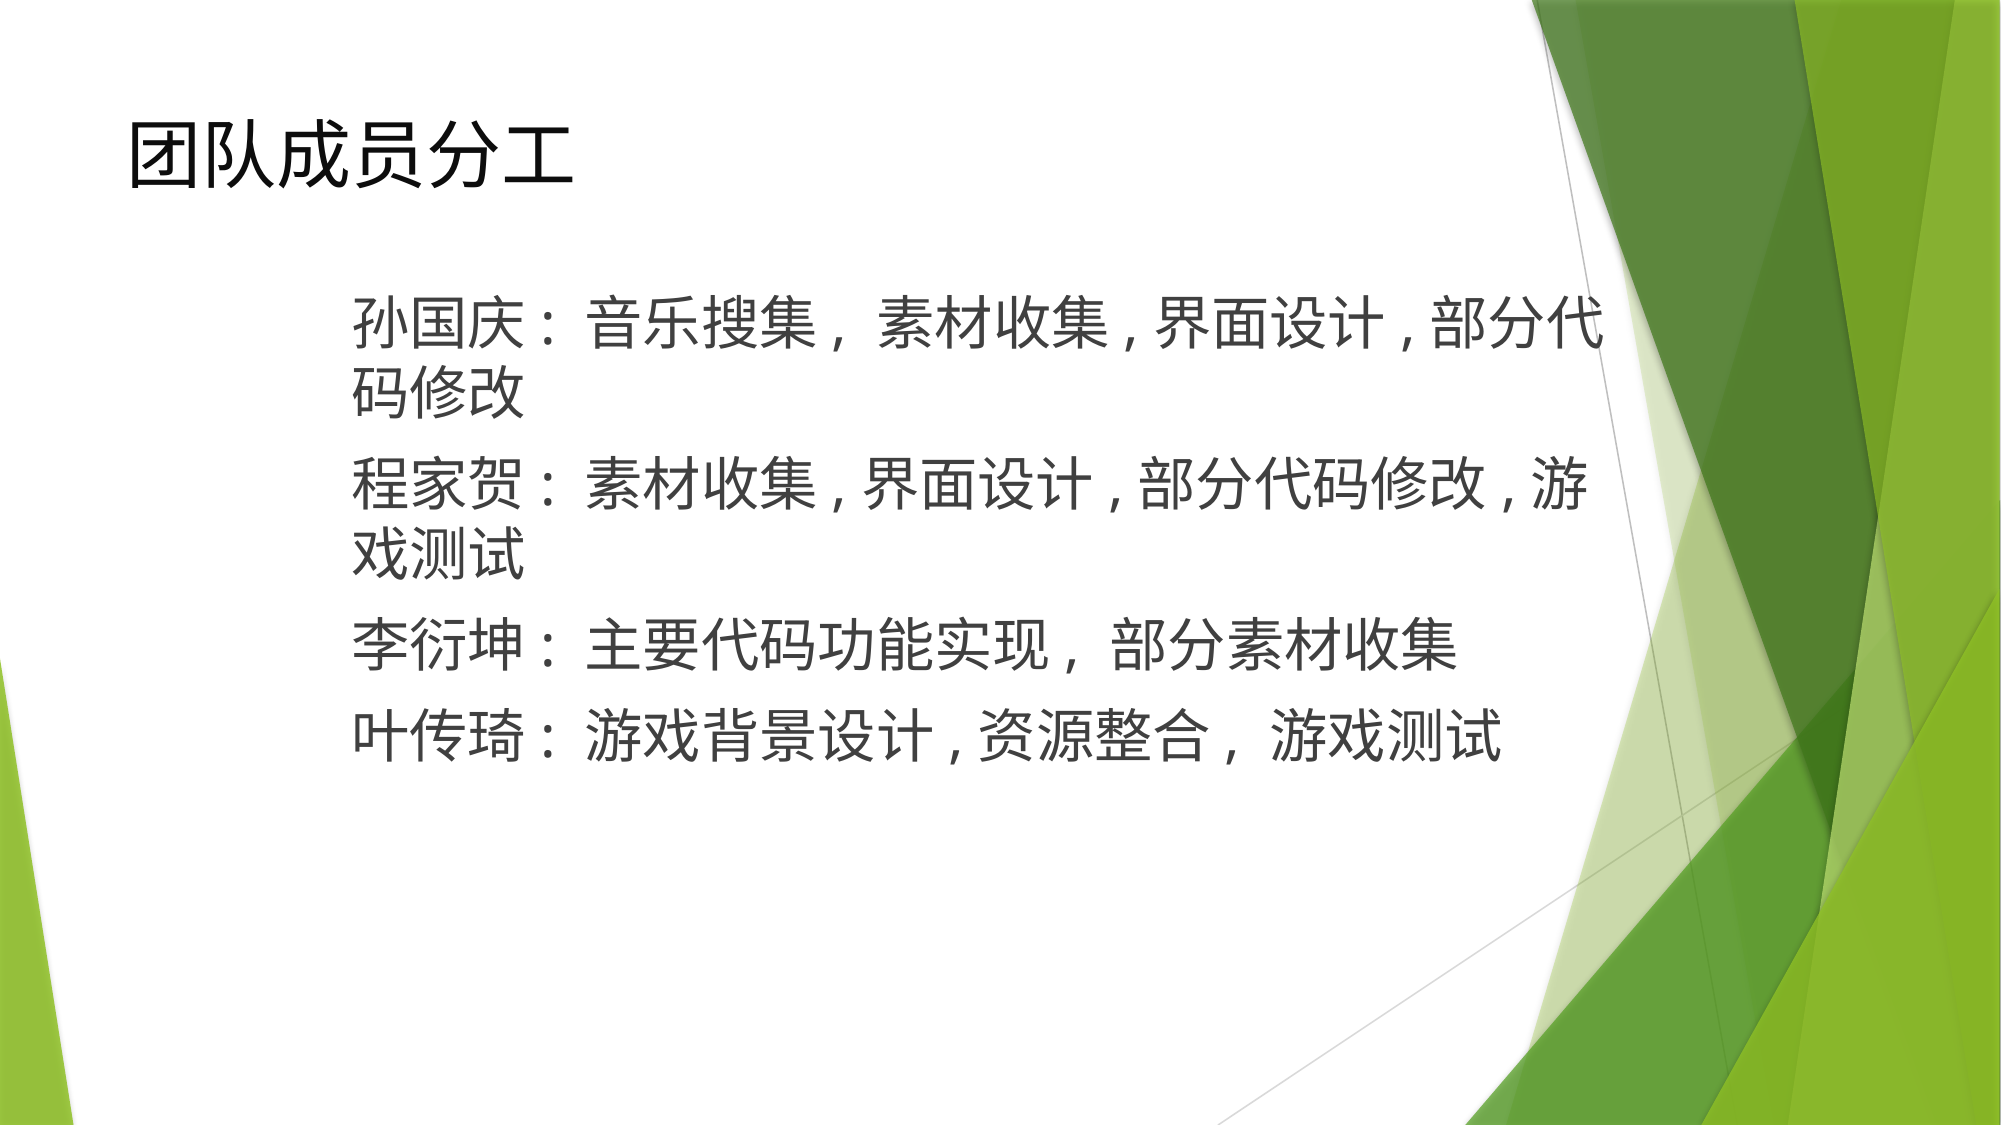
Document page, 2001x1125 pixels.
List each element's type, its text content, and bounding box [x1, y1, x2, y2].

list 孙国庆: 音乐搜集, 素材收集,界面设计,部分代码修改 程家贺: 素材收集,界面设计,部分代码修改,游戏测试 李衍坤: 主要代码功能实现, 部分素材收集 叶传琦: 游戏背景设计,资源整合, 游戏测试 [336, 278, 1628, 916]
title 团队成员分工 [111, 99, 1522, 317]
